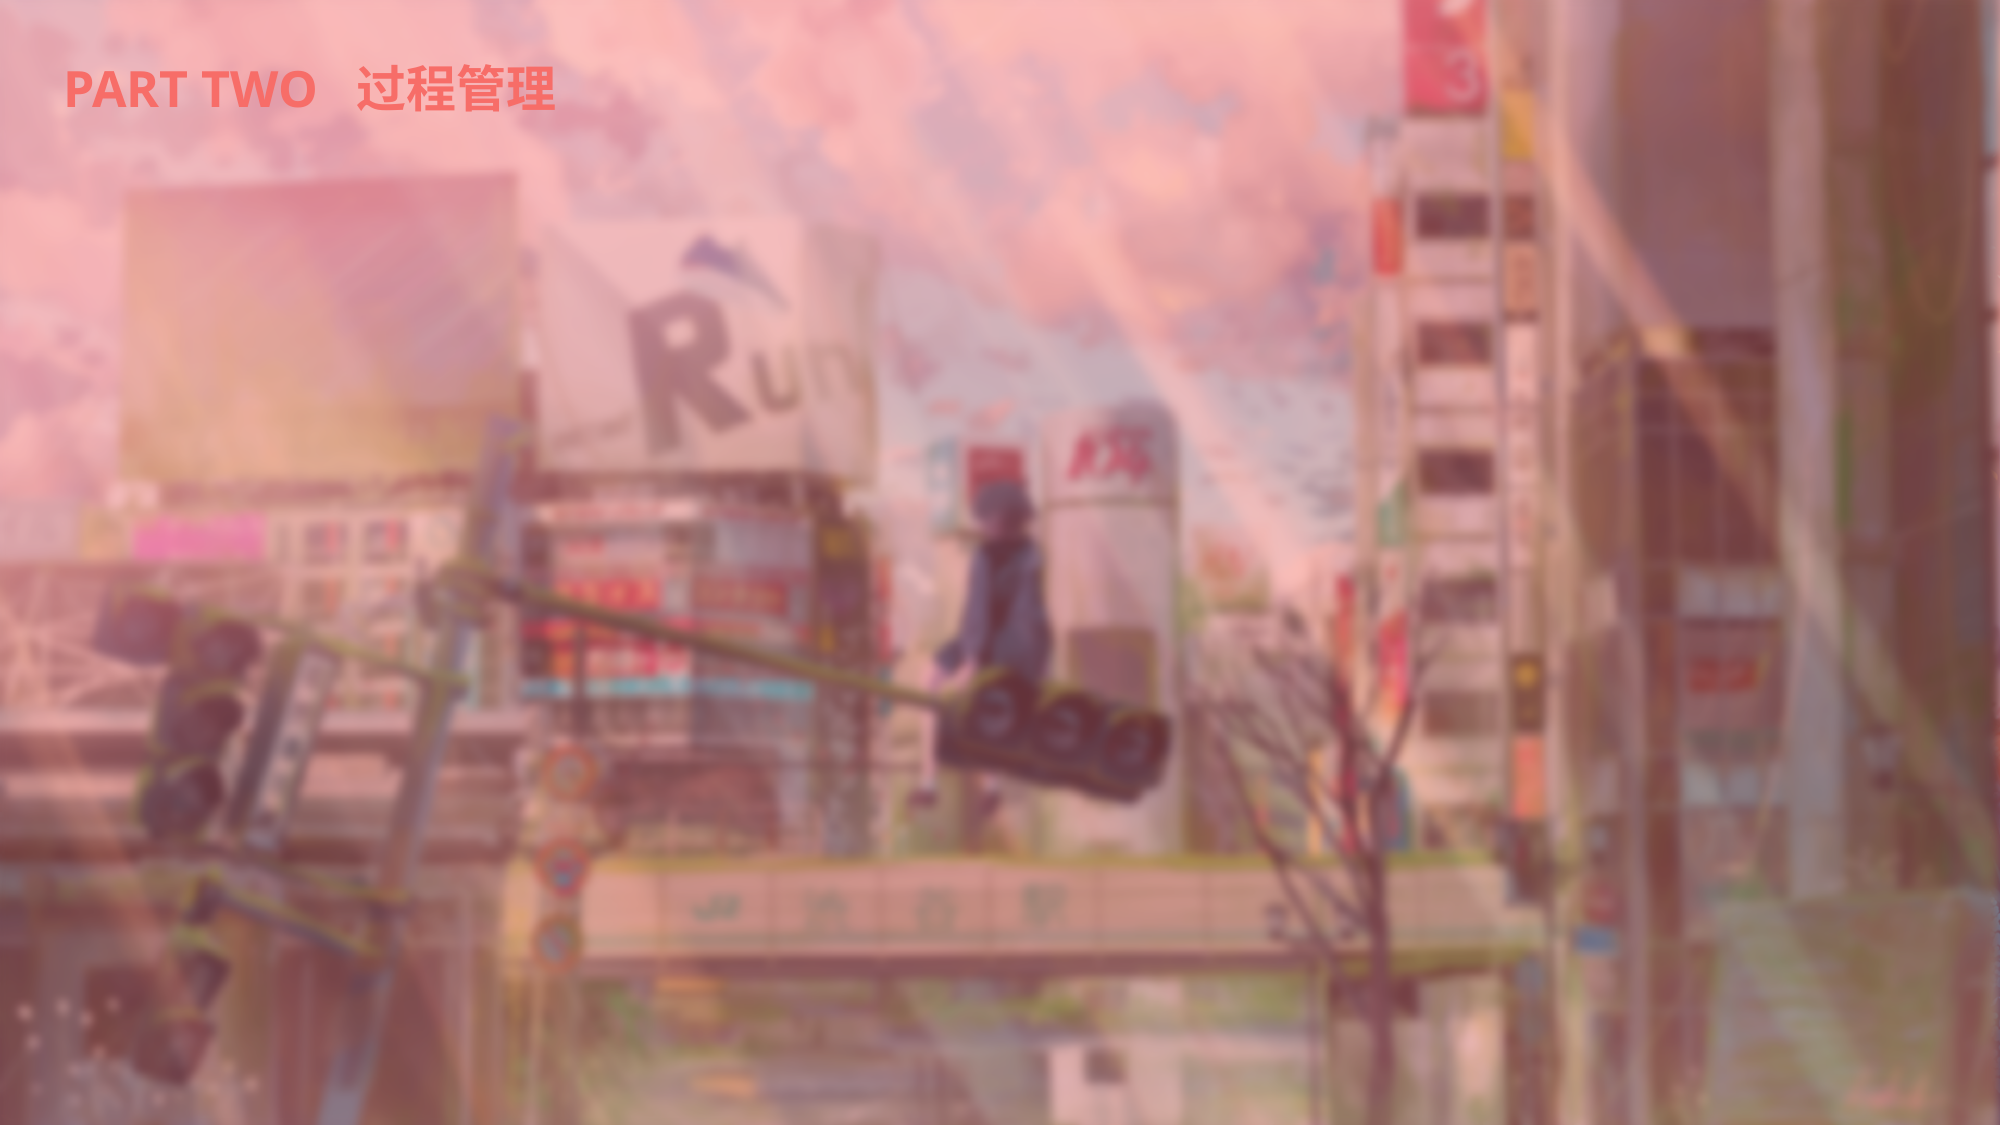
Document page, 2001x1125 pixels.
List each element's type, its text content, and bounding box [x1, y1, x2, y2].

text_box PART TWO 过程管理 [48, 57, 758, 127]
